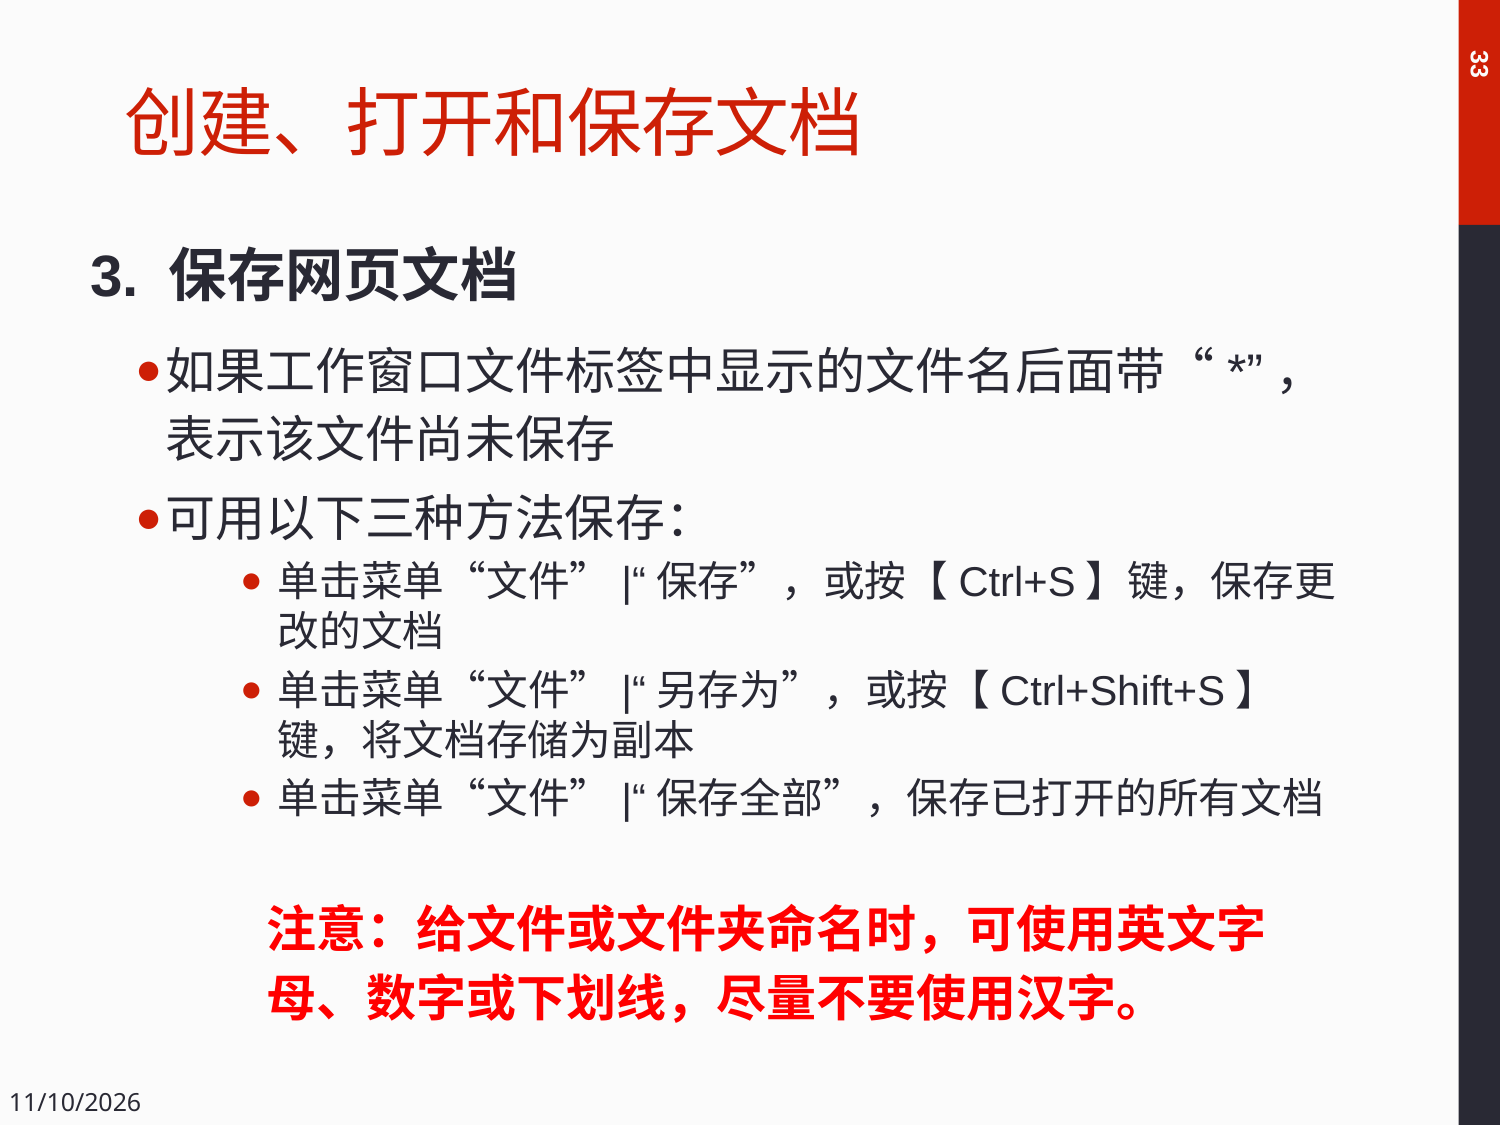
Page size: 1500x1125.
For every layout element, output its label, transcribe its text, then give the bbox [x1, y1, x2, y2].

title 创建、打开和保存文档 [75, 24, 1282, 173]
text_box 注意：给文件或文件夹命名时，可使用英文字母、数字或下划线，尽量不要使用汉字。 [206, 881, 1282, 1034]
slide_number 33 [1450, 15, 1500, 114]
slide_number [0, 1070, 183, 1121]
list 3. 保存网页文档 如果工作窗口文件标签中显示的文件名后面带“*”，表示该文件尚未保存 可用以下三种方法保存： 单击菜单“文件”|“保存”，或按【Ctrl+S】键，保存更改的文档 单击菜单“文件”|“另存为”，或按【Ctrl+Shift+S】键，将文档存储为副本 单击菜单“文件”|“保存全部”，保存已打开的所有文档 [75, 231, 1365, 1024]
